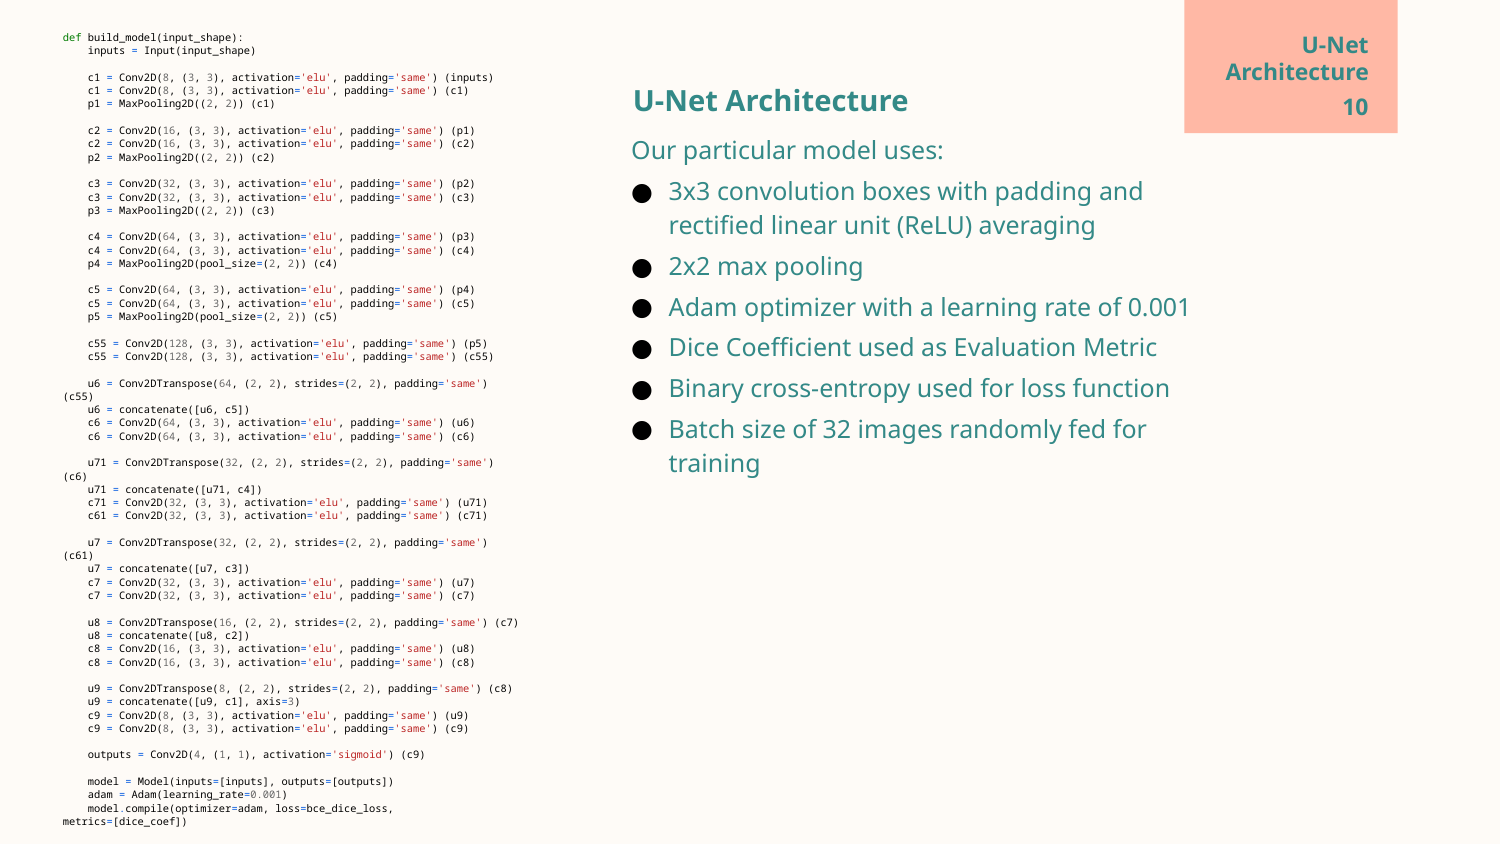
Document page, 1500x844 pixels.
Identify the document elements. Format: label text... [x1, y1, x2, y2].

title U-Net Architecture [1162, 21, 1384, 101]
title U-Net Architecture [617, 53, 1087, 133]
slide_number 10 [1293, 77, 1384, 143]
text_box def build_model(input_shape): inputs = Input(input_shape) c1 = Conv2D(8, (3, 3), activation='elu', padding='same') (inputs) c1 = Conv2D(8, (3, 3), activation='elu', padding='same') (c1) p1 = MaxPooling2D((2, 2)) (c1) c2 = Conv2D(16, (3, 3), activation='elu', padding='same') (p1) c2 = Conv2D(16, (3, 3), activation='elu', padding='same') (c2) p2 = MaxPooling2D((2, 2)) (c2) c3 = Conv2D(32, (3, 3), activation='elu', padding='same') (p2) c3 = Conv2D(32, (3, 3), activation='elu', padding='same') (c3) p3 = MaxPooling2D((2, 2)) (c3) c4 = Conv2D(64, (3, 3), activation='elu', padding='same') (p3) c4 = Conv2D(64, (3, 3), activation='elu', padding='same') (c4) p4 = MaxPooling2D(pool_size=(2, 2)) (c4) c5 = Conv2D(64, (3, 3), activation='elu', padding='same') (p4) c5 = Conv2D(64, (3, 3), activation='elu', padding='same') (c5) p5 = MaxPooling2D(pool_size=(2, 2)) (c5) c55 = Conv2D(128, (3, 3), activation='elu', padding='same') (p5) c55 = Conv2D(128, (3, 3), activation='elu', padding='same') (c55) u6 = Conv2DTranspose(64, (2, 2), strides=(2, 2), padding='same') (c55) u6 = concatenate([u6, c5]) c6 = Conv2D(64, (3, 3), activation='elu', padding='same') (u6) c6 = Conv2D(64, (3, 3), activation='elu', padding='same') (c6) u71 = Conv2DTranspose(32, (2, 2), strides=(2, 2), padding='same') (c6) u71 = concatenate([u71, c4]) c71 = Conv2D(32, (3, 3), activation='elu', padding='same') (u71) c61 = Conv2D(32, (3, 3), activation='elu', padding='same') (c71) u7 = Conv2DTranspose(32, (2, 2), strides=(2, 2), padding='same') (c61) u7 = concatenate([u7, c3]) c7 = Conv2D(32, (3, 3), activation='elu', padding='same') (u7) c7 = Conv2D(32, (3, 3), activation='elu', padding='same') (c7) u8 = Conv2DTranspose(16, (2, 2), strides=(2, 2), padding='same') (c7) u8 = concatenate([u8, c2]) c8 = Conv2D(16, (3, 3), activation='elu', padding='same') (u8) c8 = Conv2D(16, (3, 3), activation='elu', padding='same') (c8) u9 = Conv2DTranspose(8, (2, 2), strides=(2, 2), padding='same') (c8) u9 = concatenate([u9, c1], axis=3) c9 = Conv2D(8, (3, 3), activation='elu', padding='same') (u9) c9 = Conv2D(8, (3, 3), activation='elu', padding='same') (c9) outputs = Conv2D(4, (1, 1), activation='sigmoid') (c9) model = Model(inputs=[inputs], outputs=[outputs]) adam = Adam(learning_rate=0.001) model.compile(optimizer=adam, loss=bce_dice_loss, metrics=[dice_coef]) return model [48, 22, 536, 844]
list Our particular model uses: 3x3 convolution boxes with padding and rectified linear unit (ReLU) averaging 2x2 max pooling Adam optimizer with a learning rate of 0.001 Dice Coefficient used as Evaluation Metric Binary cross-entropy used for loss function Batch size of 32 images randomly fed for training [616, 142, 1222, 466]
